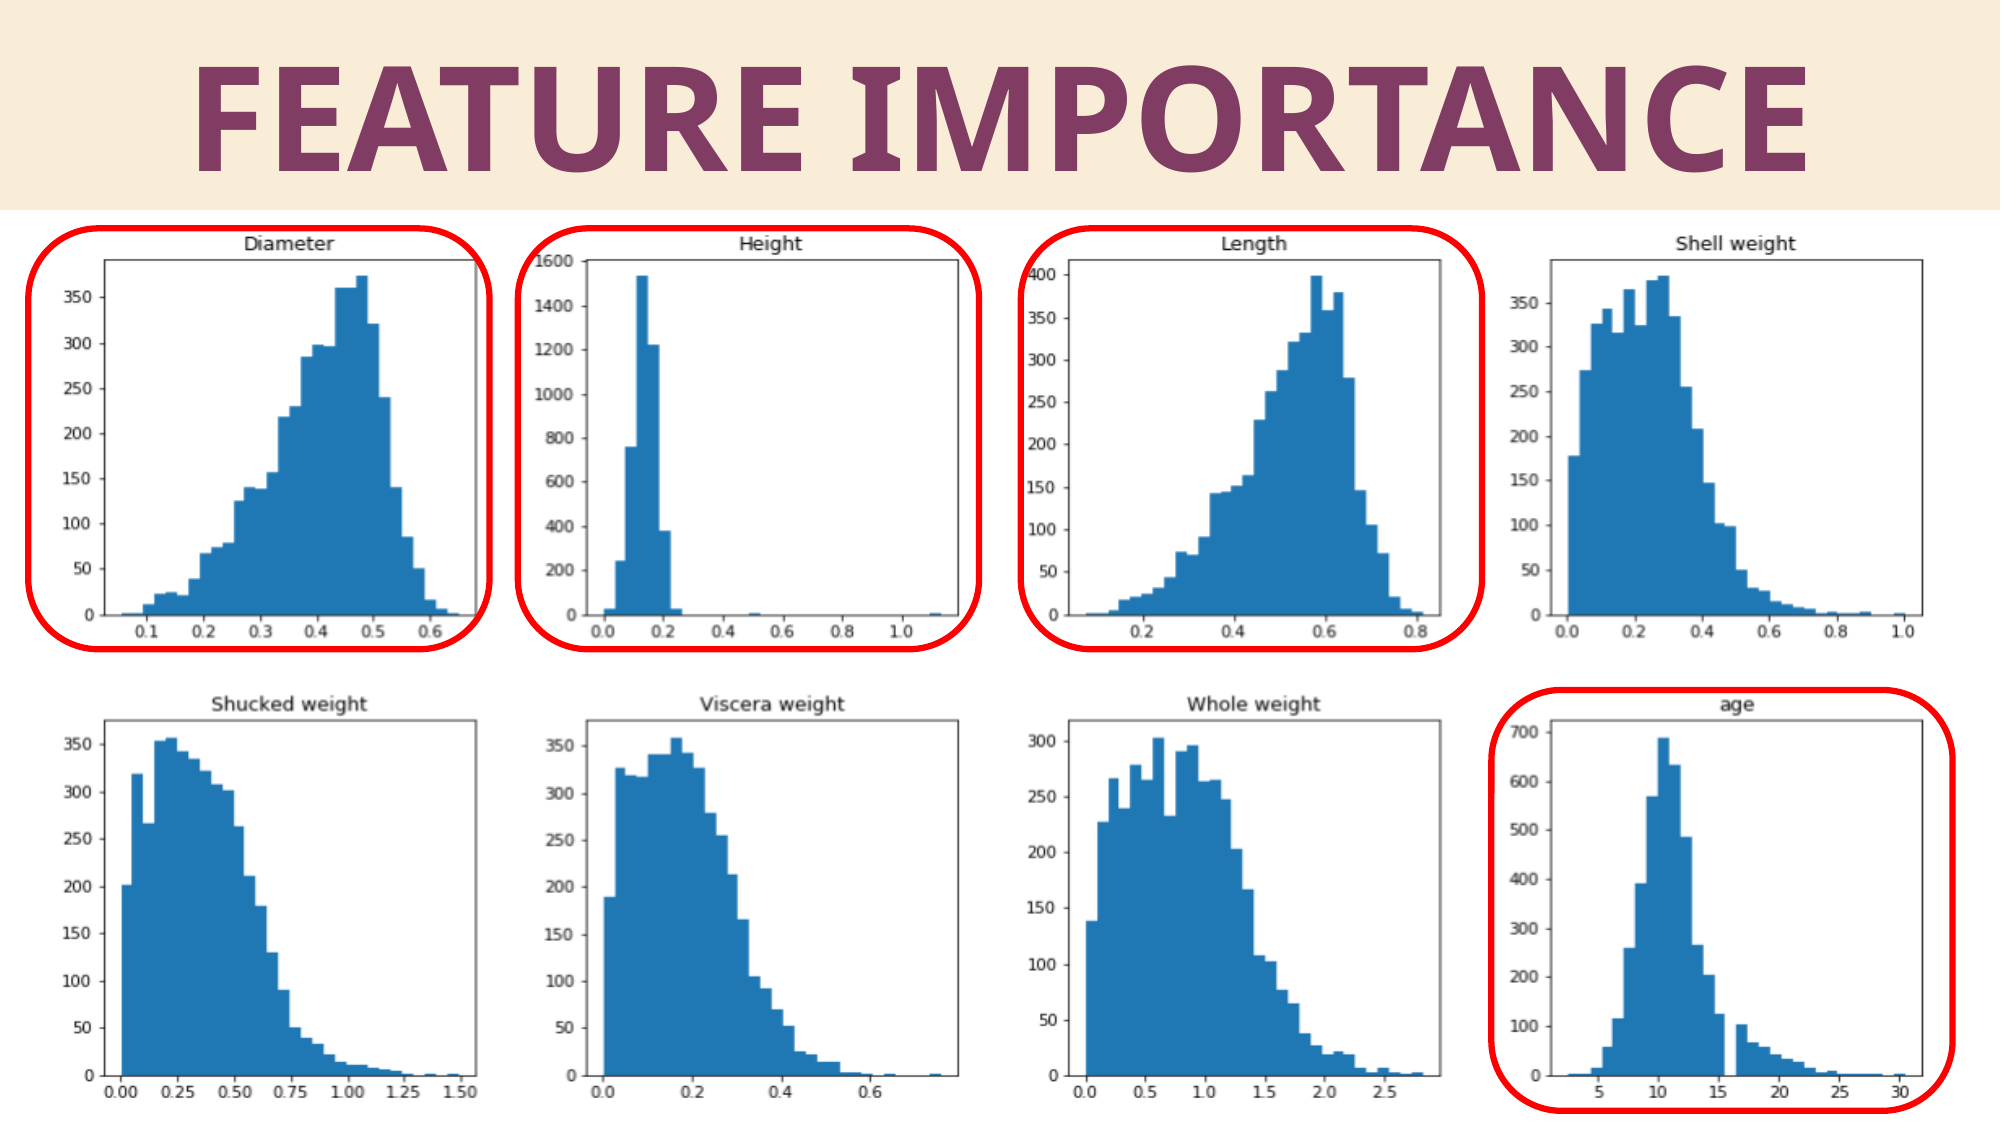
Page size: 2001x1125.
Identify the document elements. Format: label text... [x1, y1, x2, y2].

text_box FEATURE IMPORTANCE [0, 0, 2000, 210]
picture [0, 210, 2000, 1125]
